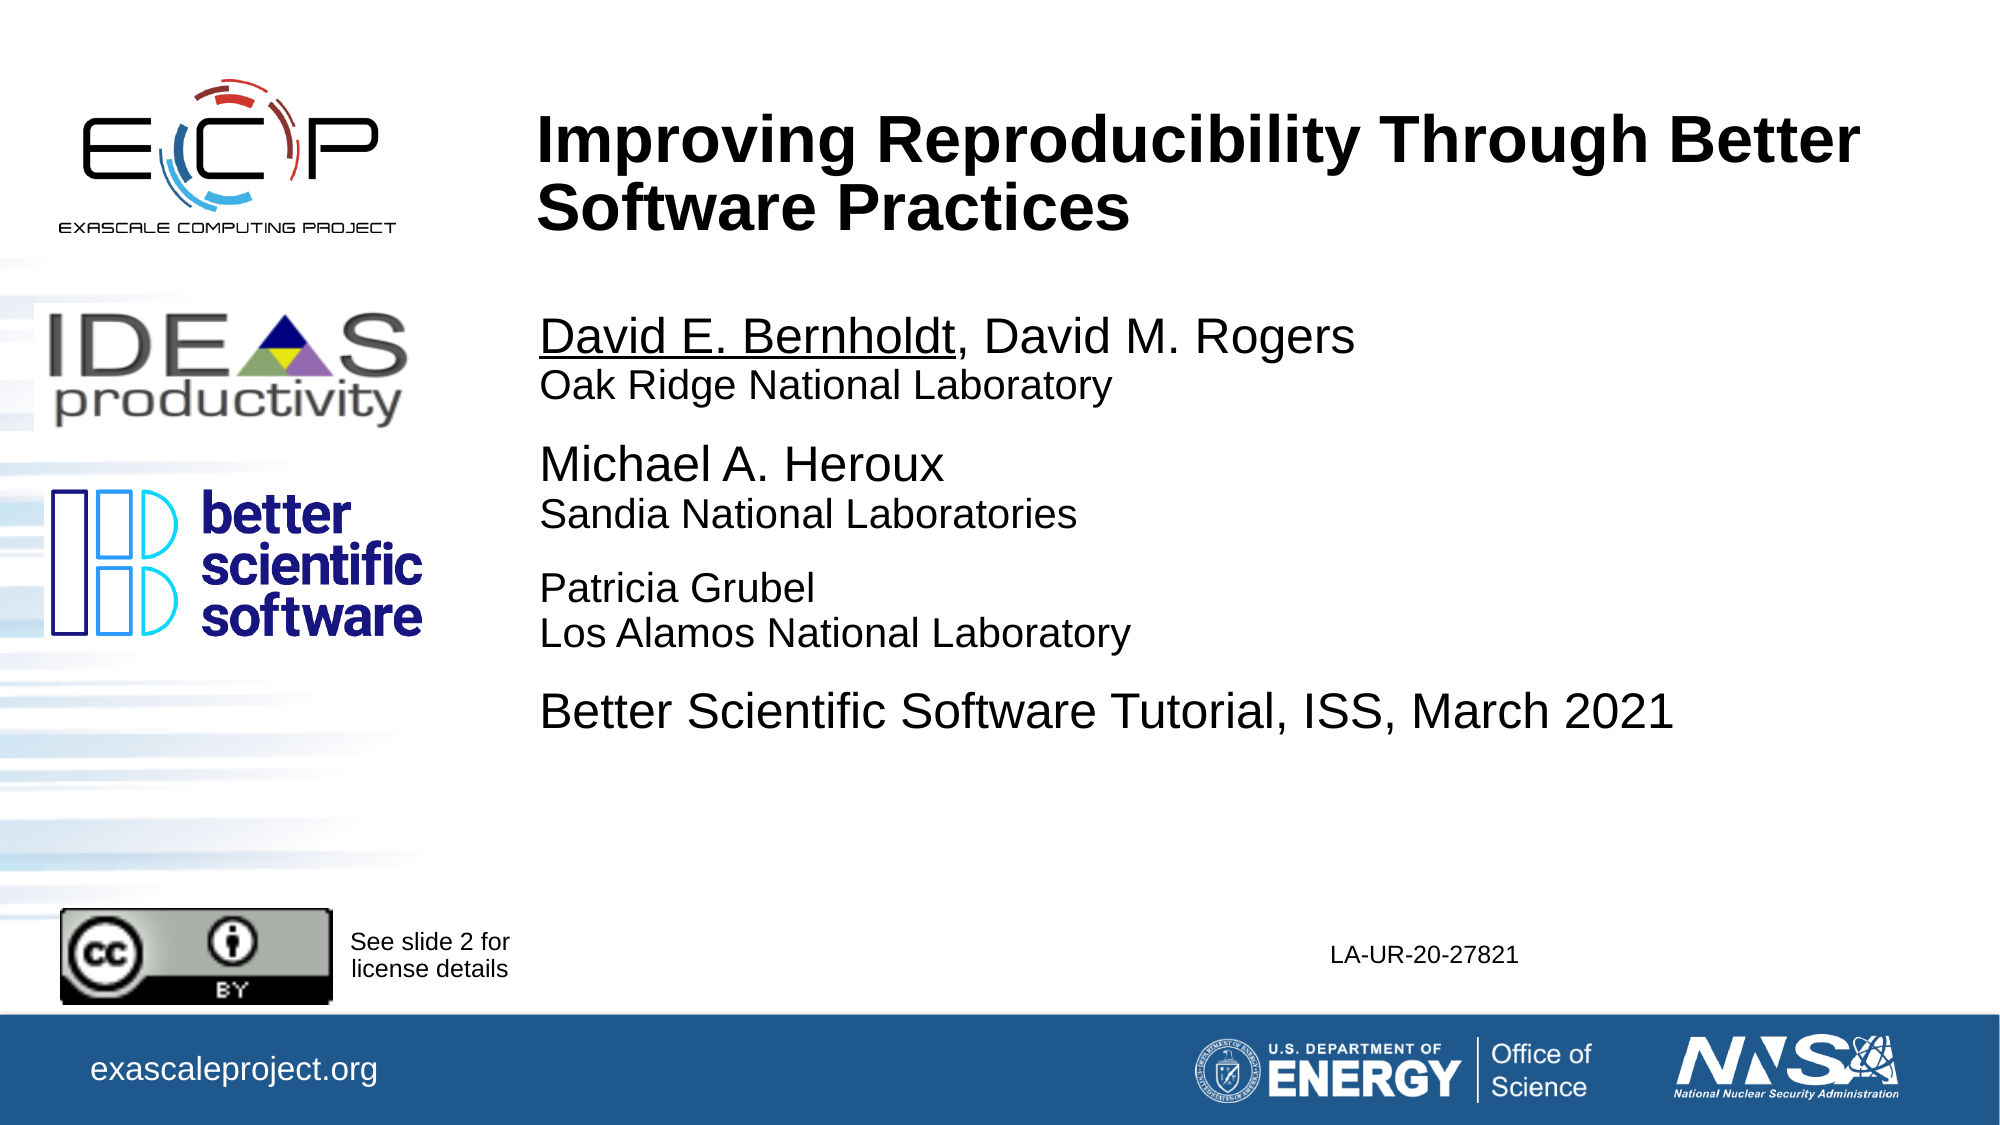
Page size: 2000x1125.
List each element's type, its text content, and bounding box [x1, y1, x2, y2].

picture [0, 258, 469, 1005]
subtitle David E. Bernholdt, David M. Rogers Oak Ridge National Laboratory Michael A. Heroux Sandia National Laboratories Patricia Grubel Los Alamos National Laboratory Better Scientific Software Tutorial, ISS, March 2021 [521, 302, 1882, 772]
title Improving Reproducibility Through Better Software Practices [521, 82, 1882, 252]
picture [1195, 1037, 1592, 1103]
picture [1673, 1034, 1899, 1106]
text_box See slide 2 for license details [338, 921, 527, 991]
text_box LA-UR-20-27821 [1315, 931, 1535, 976]
picture [59, 79, 396, 233]
